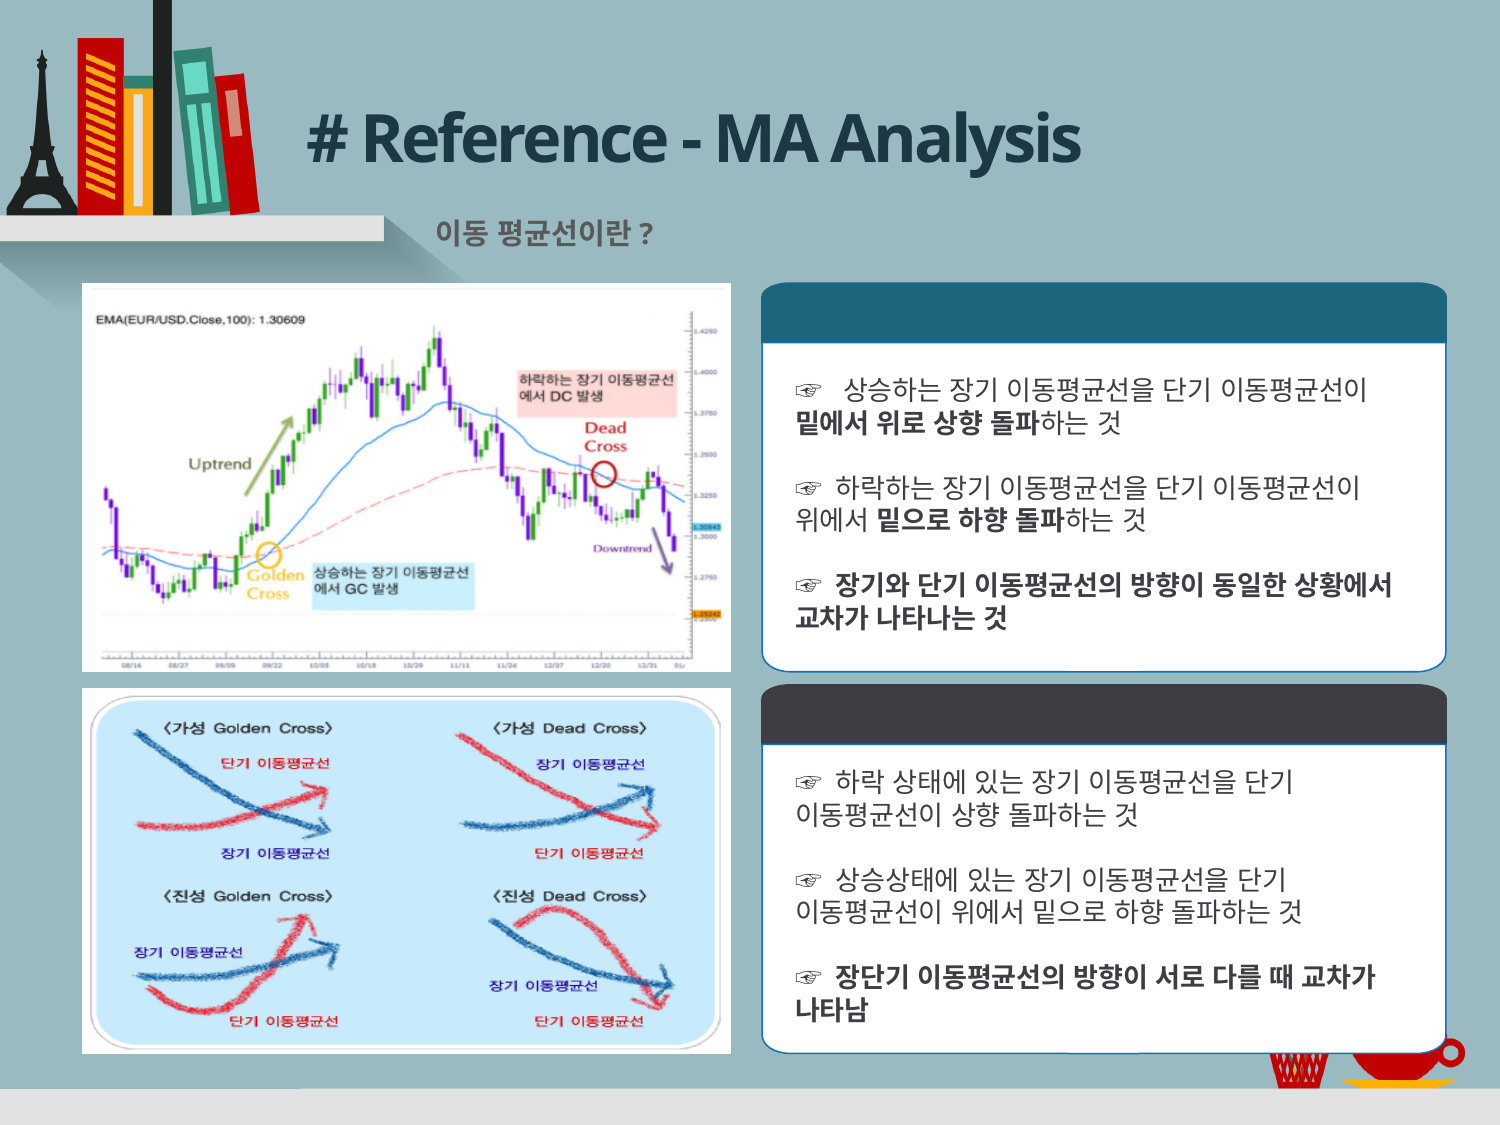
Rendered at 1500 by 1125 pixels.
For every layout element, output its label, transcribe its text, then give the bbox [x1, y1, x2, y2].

text_box ☞ 상승하는 장기 이동평균선을 단기 이동평균선이 밑에서 위로 상향 돌파하는 것 ☞ 하락하는 장기 이동평균선을 단기 이동평균선이 위에서 밑으로 하향 돌파하는 것 ☞ 장기와 단기 이동평균선의 방향이 동일한 상황에서 교차가 나타나는 것 [762, 342, 1446, 672]
text_box 이동 평균선이란? [419, 200, 1447, 265]
picture [0, 0, 1500, 1125]
text_box Fake Golden/Dead Cross [761, 684, 1447, 746]
text_box Real Golden/Dead Cross [761, 282, 1447, 344]
text_box ☞ 하락 상태에 있는 장기 이동평균선을 단기 이동평균선이 상향 돌파하는 것 ☞ 상승상태에 있는 장기 이동평균선을 단기 이동평균선이 위에서 밑으로 하향 돌파하는 것 ☞ 장단기 이동평균선의 방향이 서로 다를 때 교차가 나타남 [762, 744, 1446, 1054]
title # Reference - MA Analysis [291, 89, 1429, 194]
